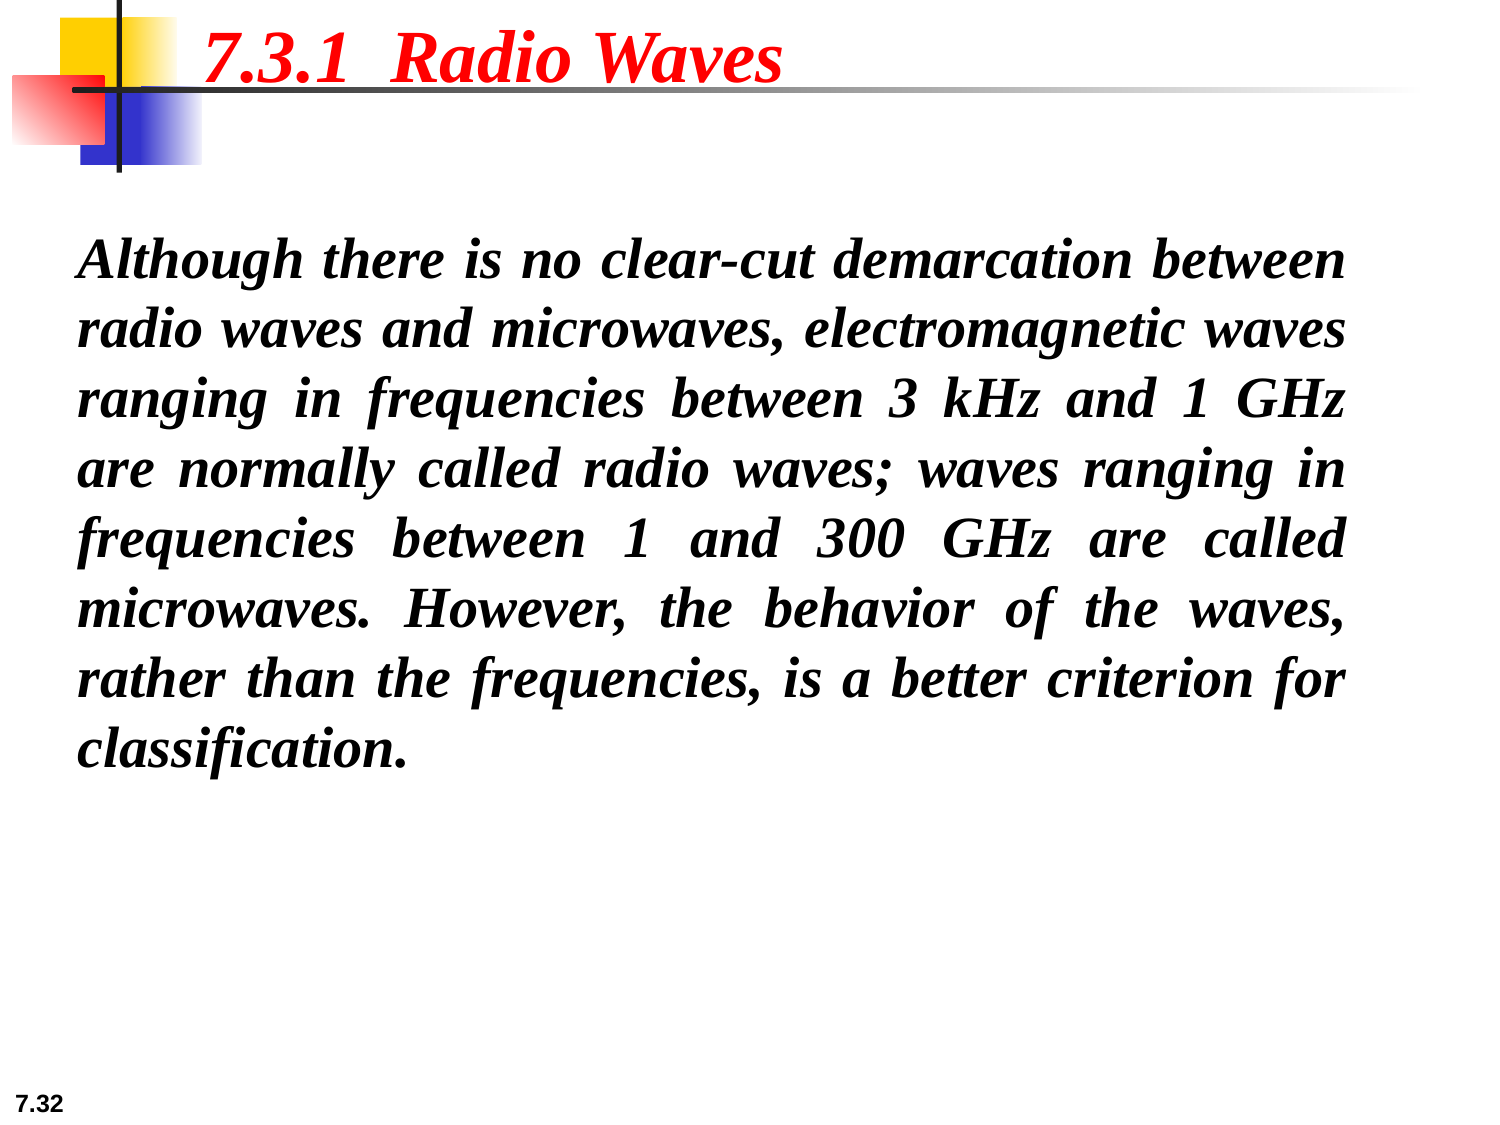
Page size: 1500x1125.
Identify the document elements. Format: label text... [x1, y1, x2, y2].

text_box [12, 75, 105, 145]
text_box [116, 93, 122, 173]
text_box [122, 17, 177, 86]
text_box 7.‹#› [0, 1049, 313, 1125]
text_box [116, 0, 122, 87]
text_box 7.3.1 Radio Waves [187, 0, 808, 105]
text_box [122, 93, 141, 165]
text_box [808, 87, 1423, 93]
text_box [141, 93, 202, 165]
text_box [60, 17, 116, 86]
text_box [80, 93, 116, 165]
text_box Although there is no clear-cut demarcation between radio waves and microwaves, electromagnetic waves ranging in frequencies between 3 kHz and 1 GHz are normally called radio waves; waves ranging in frequencies between 1 and 300 GHz are called microwaves. However, the behavior of the waves, rather than the frequencies, is a better criterion for classification. [62, 212, 1363, 787]
text_box [72, 87, 187, 93]
